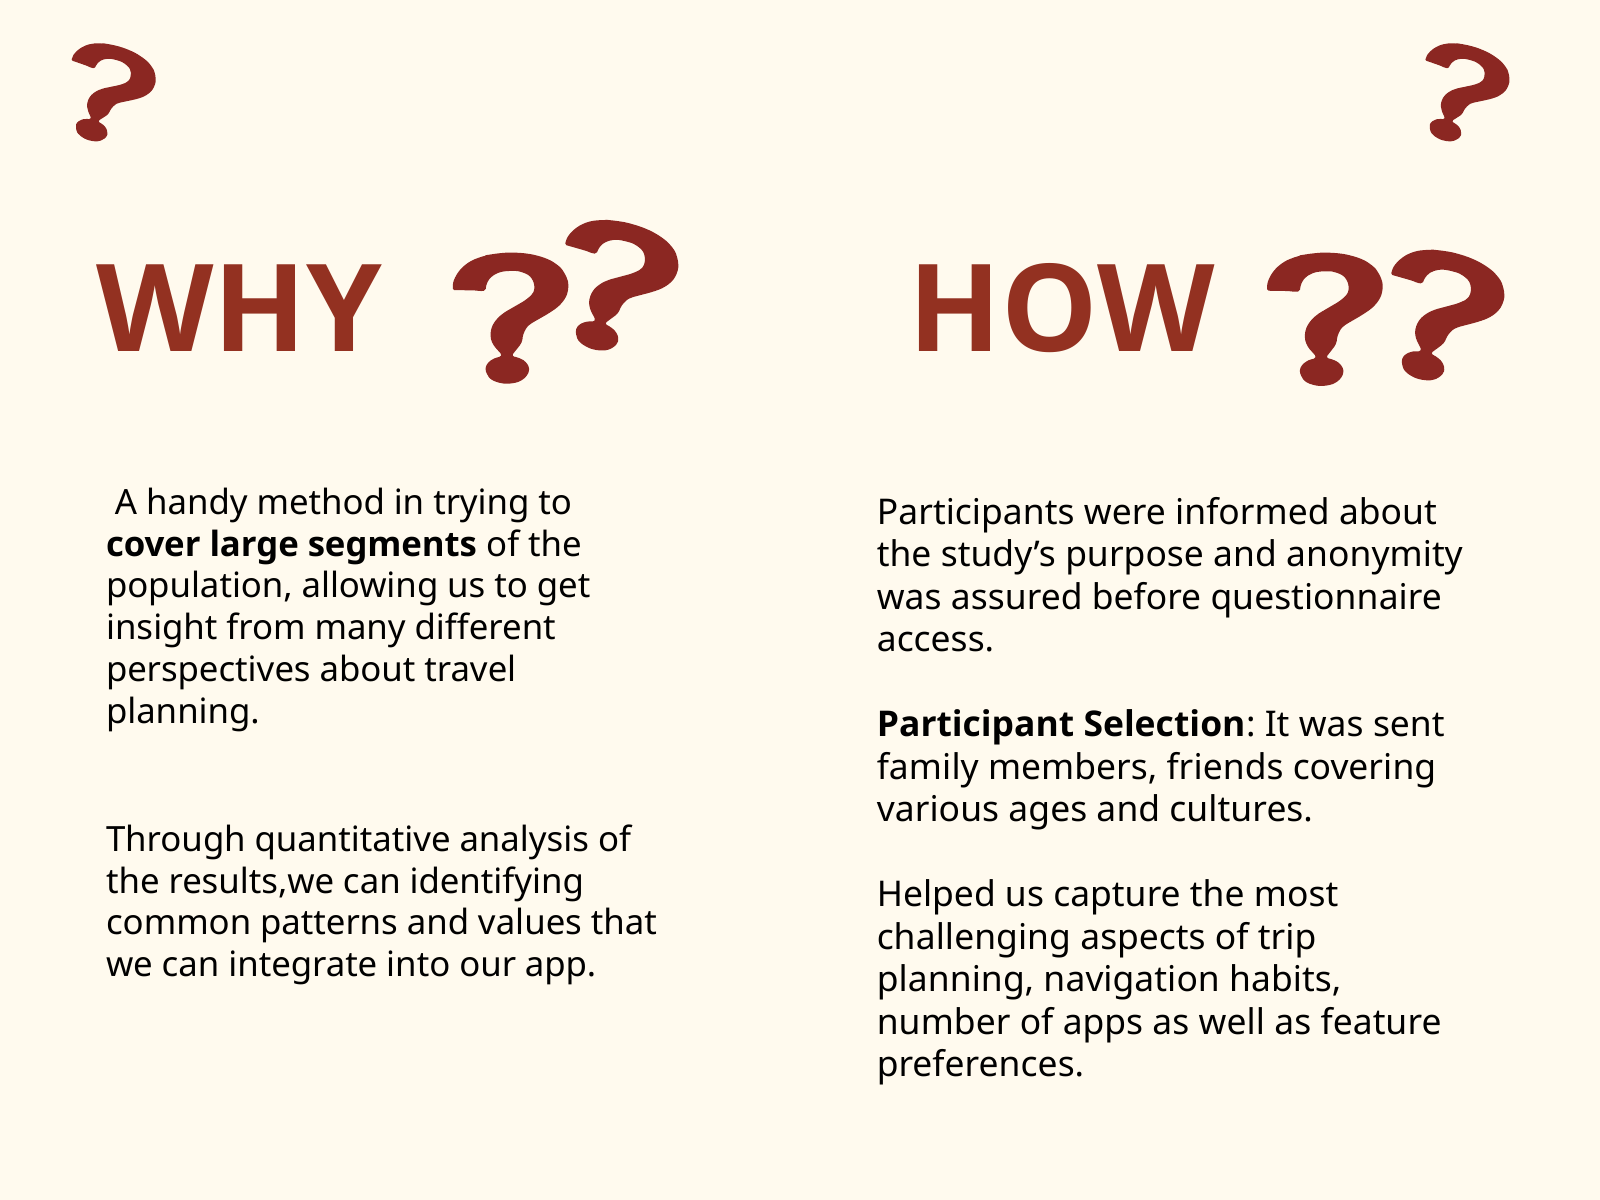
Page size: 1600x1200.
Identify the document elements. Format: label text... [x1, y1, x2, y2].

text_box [62, 44, 150, 144]
text_box A handy method in trying to cover large segments of the population, allowing us to get insight from many different perspectives about travel planning. Through quantitative analysis of the results,we can identifying common patterns and values that we can integrate into our app. [105, 435, 659, 1200]
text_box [1415, 44, 1504, 144]
text_box HOW [909, 230, 1222, 377]
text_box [1266, 252, 1378, 386]
text_box WHY [96, 230, 395, 377]
text_box Participants were informed about the study’s purpose and anonymity was assured before questionnaire access. Participant Selection: It was sent family members, friends covering various ages and cultures. Helped us capture the most challenging aspects of trip planning, navigation habits, number of apps as well as feature preferences. [876, 488, 1480, 1122]
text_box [452, 252, 569, 384]
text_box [1381, 250, 1498, 383]
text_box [555, 221, 672, 353]
